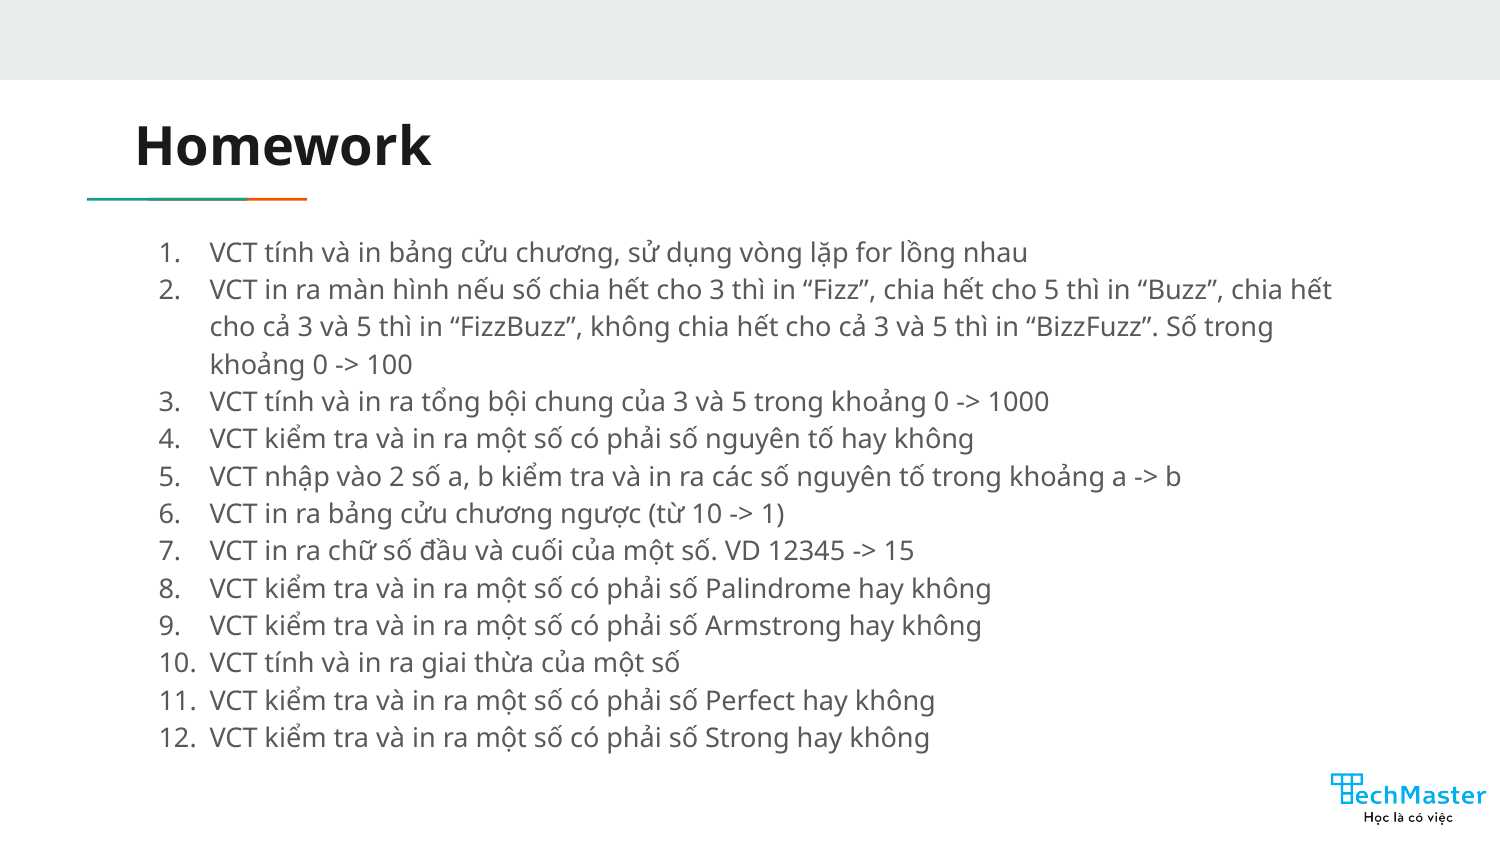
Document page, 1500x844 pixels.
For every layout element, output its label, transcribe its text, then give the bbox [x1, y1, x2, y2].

title Homework [119, 95, 1381, 184]
list VCT tính và in bảng cửu chương, sử dụng vòng lặp for lồng nhau VCT in ra màn hình nếu số chia hết cho 3 thì in “Fizz”, chia hết cho 5 thì in “Buzz”, chia hết cho cả 3 và 5 thì in “FizzBuzz”, không chia hết cho cả 3 và 5 thì in “BizzFuzz”. Số trong khoảng 0 -> 100 VCT tính và in ra tổng bội chung của 3 và 5 trong khoảng 0 -> 1000 VCT kiểm tra và in ra một số có phải số nguyên tố hay không VCT nhập vào 2 số a, b kiểm tra và in ra các số nguyên tố trong khoảng a -> b VCT in ra bảng cửu chương ngược (từ 10 -> 1) VCT in ra chữ số đầu và cuối của một số. VD 12345 -> 15 VCT kiểm tra và in ra một số có phải số Palindrome hay không VCT kiểm tra và in ra một số có phải số Armstrong hay không VCT tính và in ra giai thừa của một số VCT kiểm tra và in ra một số có phải số Perfect hay không VCT kiểm tra và in ra một số có phải số Strong hay không [119, 215, 1381, 804]
picture [1329, 754, 1488, 844]
